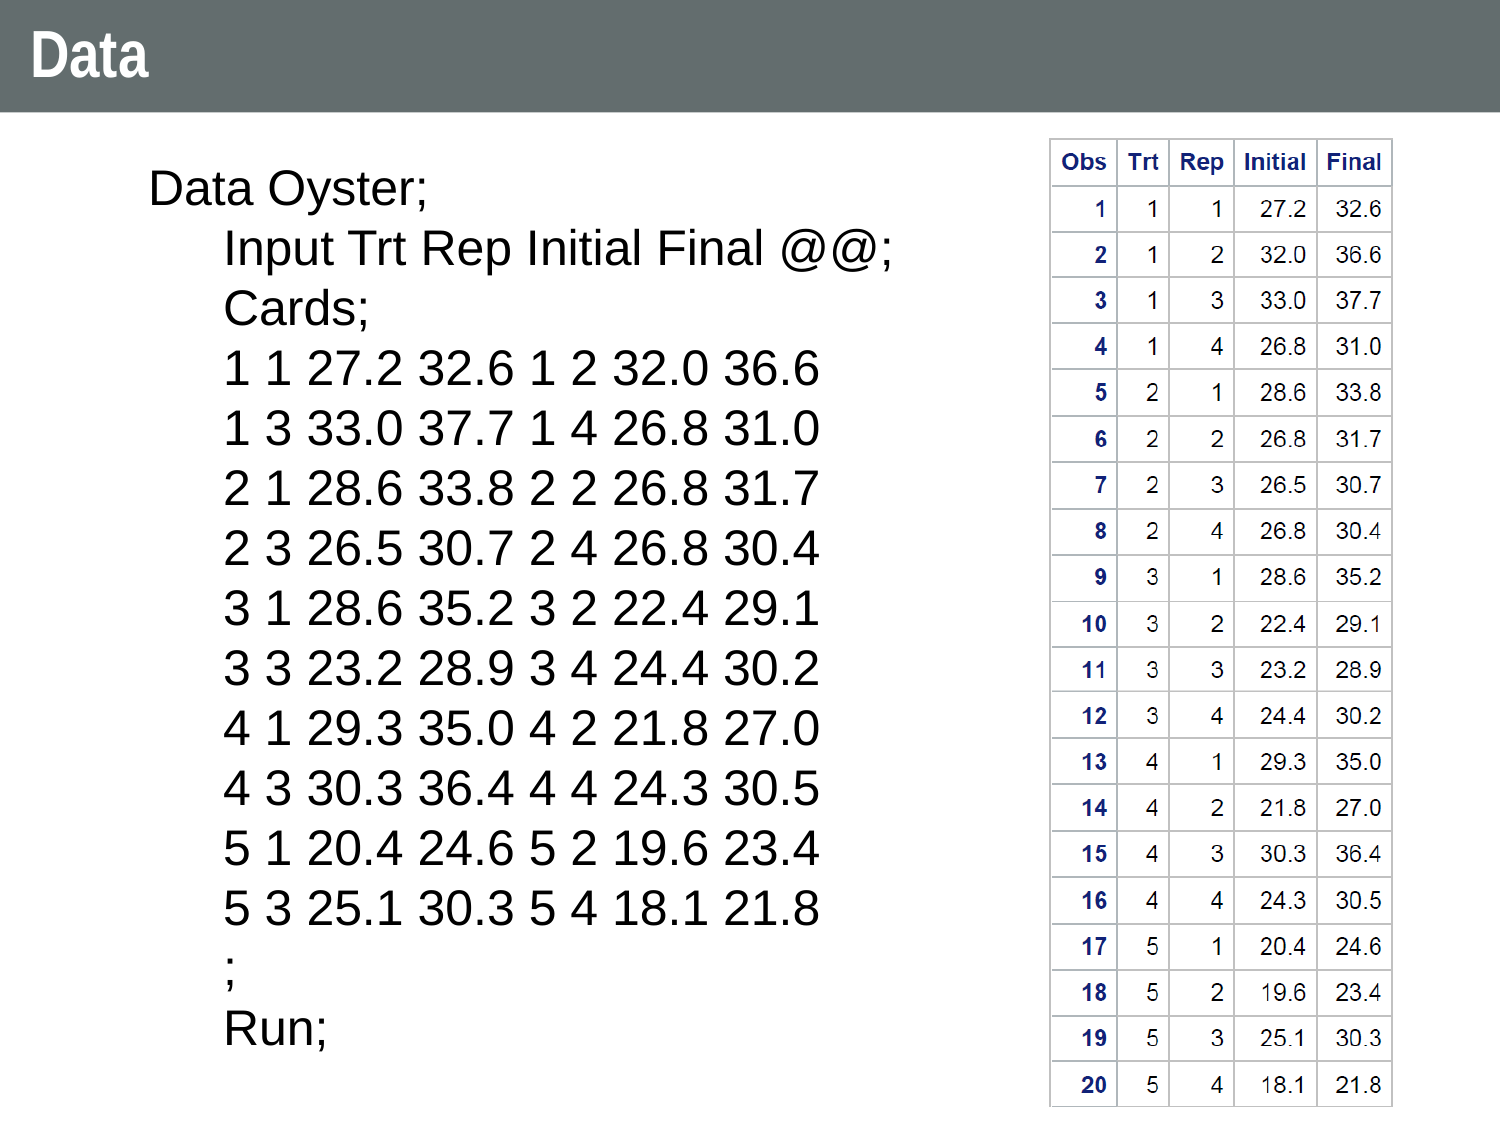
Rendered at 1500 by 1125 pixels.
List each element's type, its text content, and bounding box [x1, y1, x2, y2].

picture [990, 135, 1432, 1108]
text_box Data Oyster; Input Trt Rep Initial Final @@; Cards; 1 1 27.2 32.6 1 2 32.0 36.6 1 3 33.0 37.7 1 4 26.8 31.0 2 1 28.6 33.8 2 2 26.8 31.7 2 3 26.5 30.7 2 4 26.8 30.4 3 1 28.6 35.2 3 2 22.4 29.1 3 3 23.2 28.9 3 4 24.4 30.2 4 1 29.3 35.0 4 2 21.8 27.0 4 3 30.3 36.4 4 4 24.3 30.5 5 1 20.4 24.6 5 2 19.6 23.4 5 3 25.1 30.3 5 4 18.1 21.8 ; Run; [133, 148, 985, 1063]
title Data [0, 0, 1500, 117]
